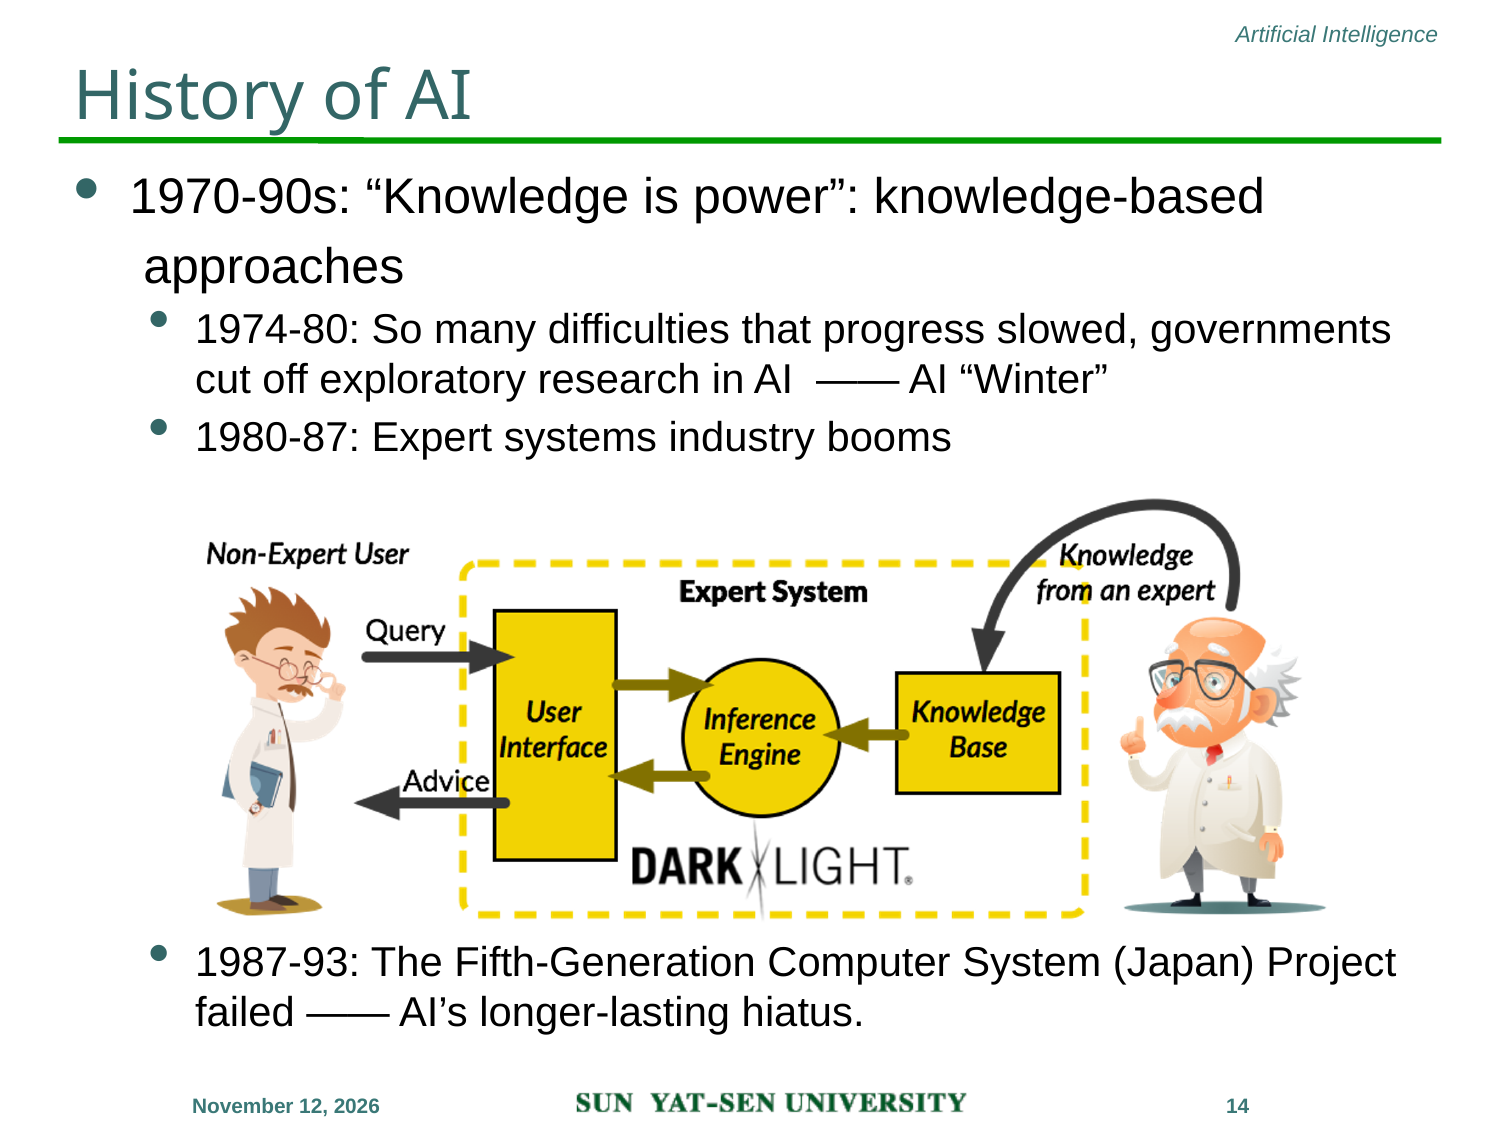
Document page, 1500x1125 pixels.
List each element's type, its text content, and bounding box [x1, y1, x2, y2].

picture [171, 465, 1329, 937]
text_box 1970-90s: “Knowledge is power”: knowledge-based approaches 1974-80: So many difficulties that progress slowed, governments cut off exploratory research in AI —— AI “Winter” 1980-87: Expert systems industry booms 1987-93: The Fifth-Generation Computer System (Japan) Project failed —— AI’s longer-lasting hiatus. [58, 156, 1442, 1081]
picture [566, 1081, 973, 1125]
title History of AI [58, 35, 1442, 141]
